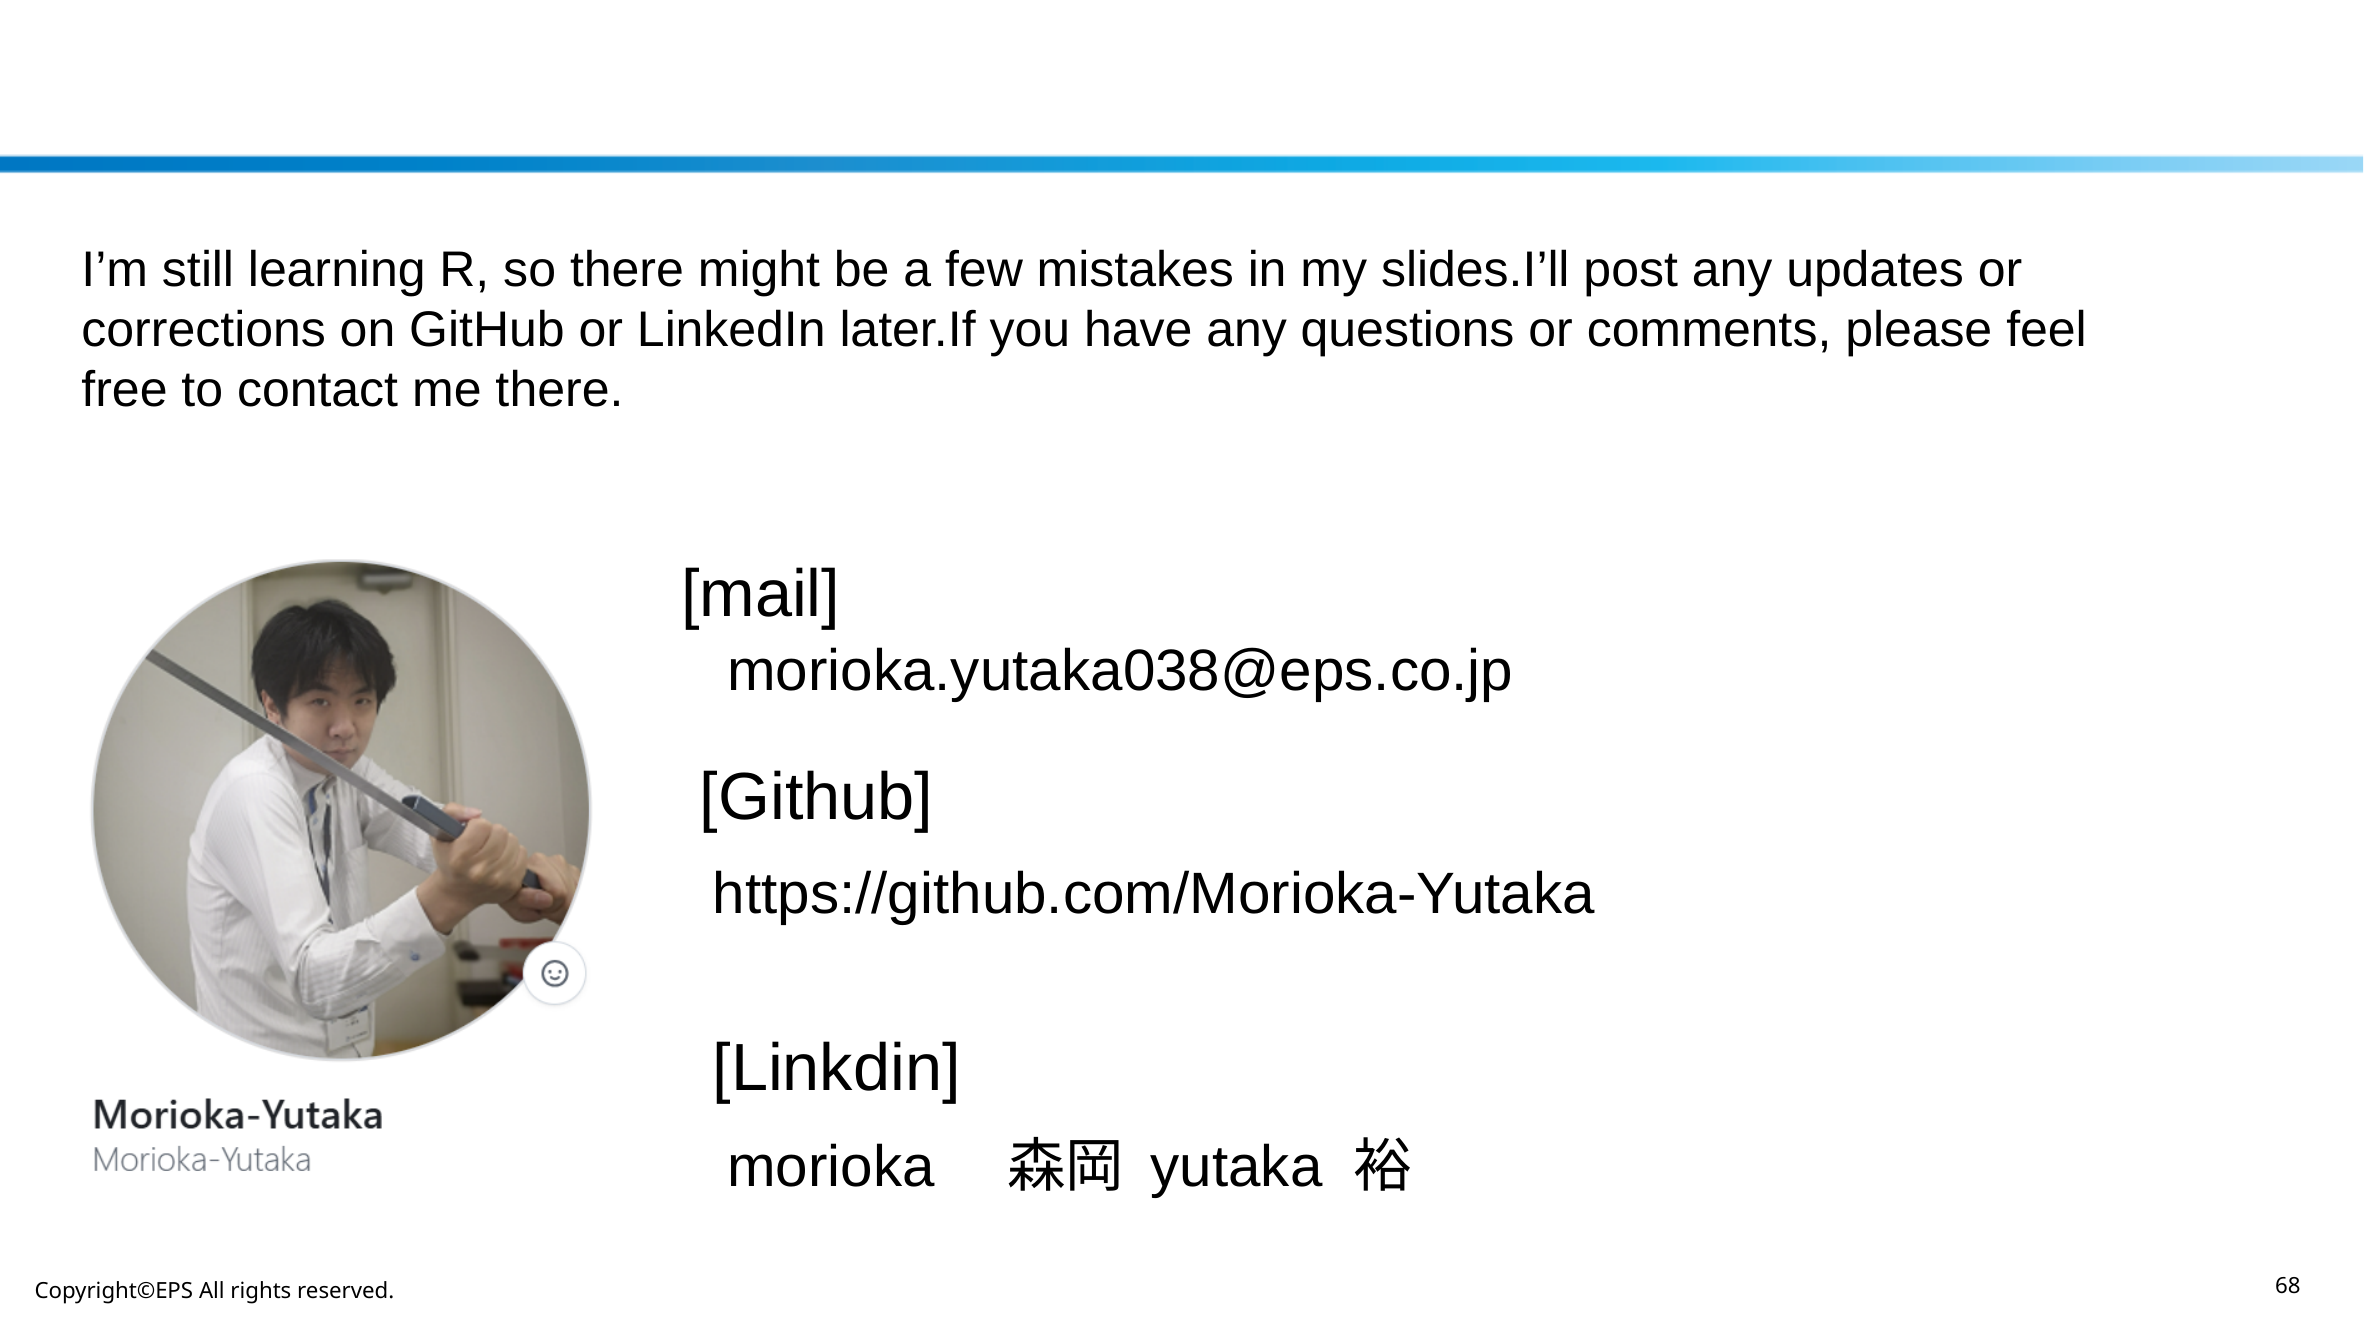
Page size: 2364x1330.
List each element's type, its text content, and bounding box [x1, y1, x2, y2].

text_box [Linkdin] [697, 1016, 1086, 1112]
text_box [mail] [666, 542, 1055, 637]
slide_number 68 [2115, 1273, 2316, 1300]
text_box [Github] [685, 745, 1073, 840]
text_box morioka.yutaka038@eps.co.jp [712, 624, 1896, 710]
picture [0, 0, 2364, 1330]
text_box https://github.com/Morioka-Yutaka [697, 848, 1882, 933]
text_box morioka 森岡 yutaka 裕 [712, 1120, 1896, 1275]
text_box I’m still learning R, so there might be a few mistakes in my slides.I’ll post any updates or corrections on GitHub or LinkedIn later.If you have any questions or comments, please feel free to contact me there. [66, 229, 2146, 425]
